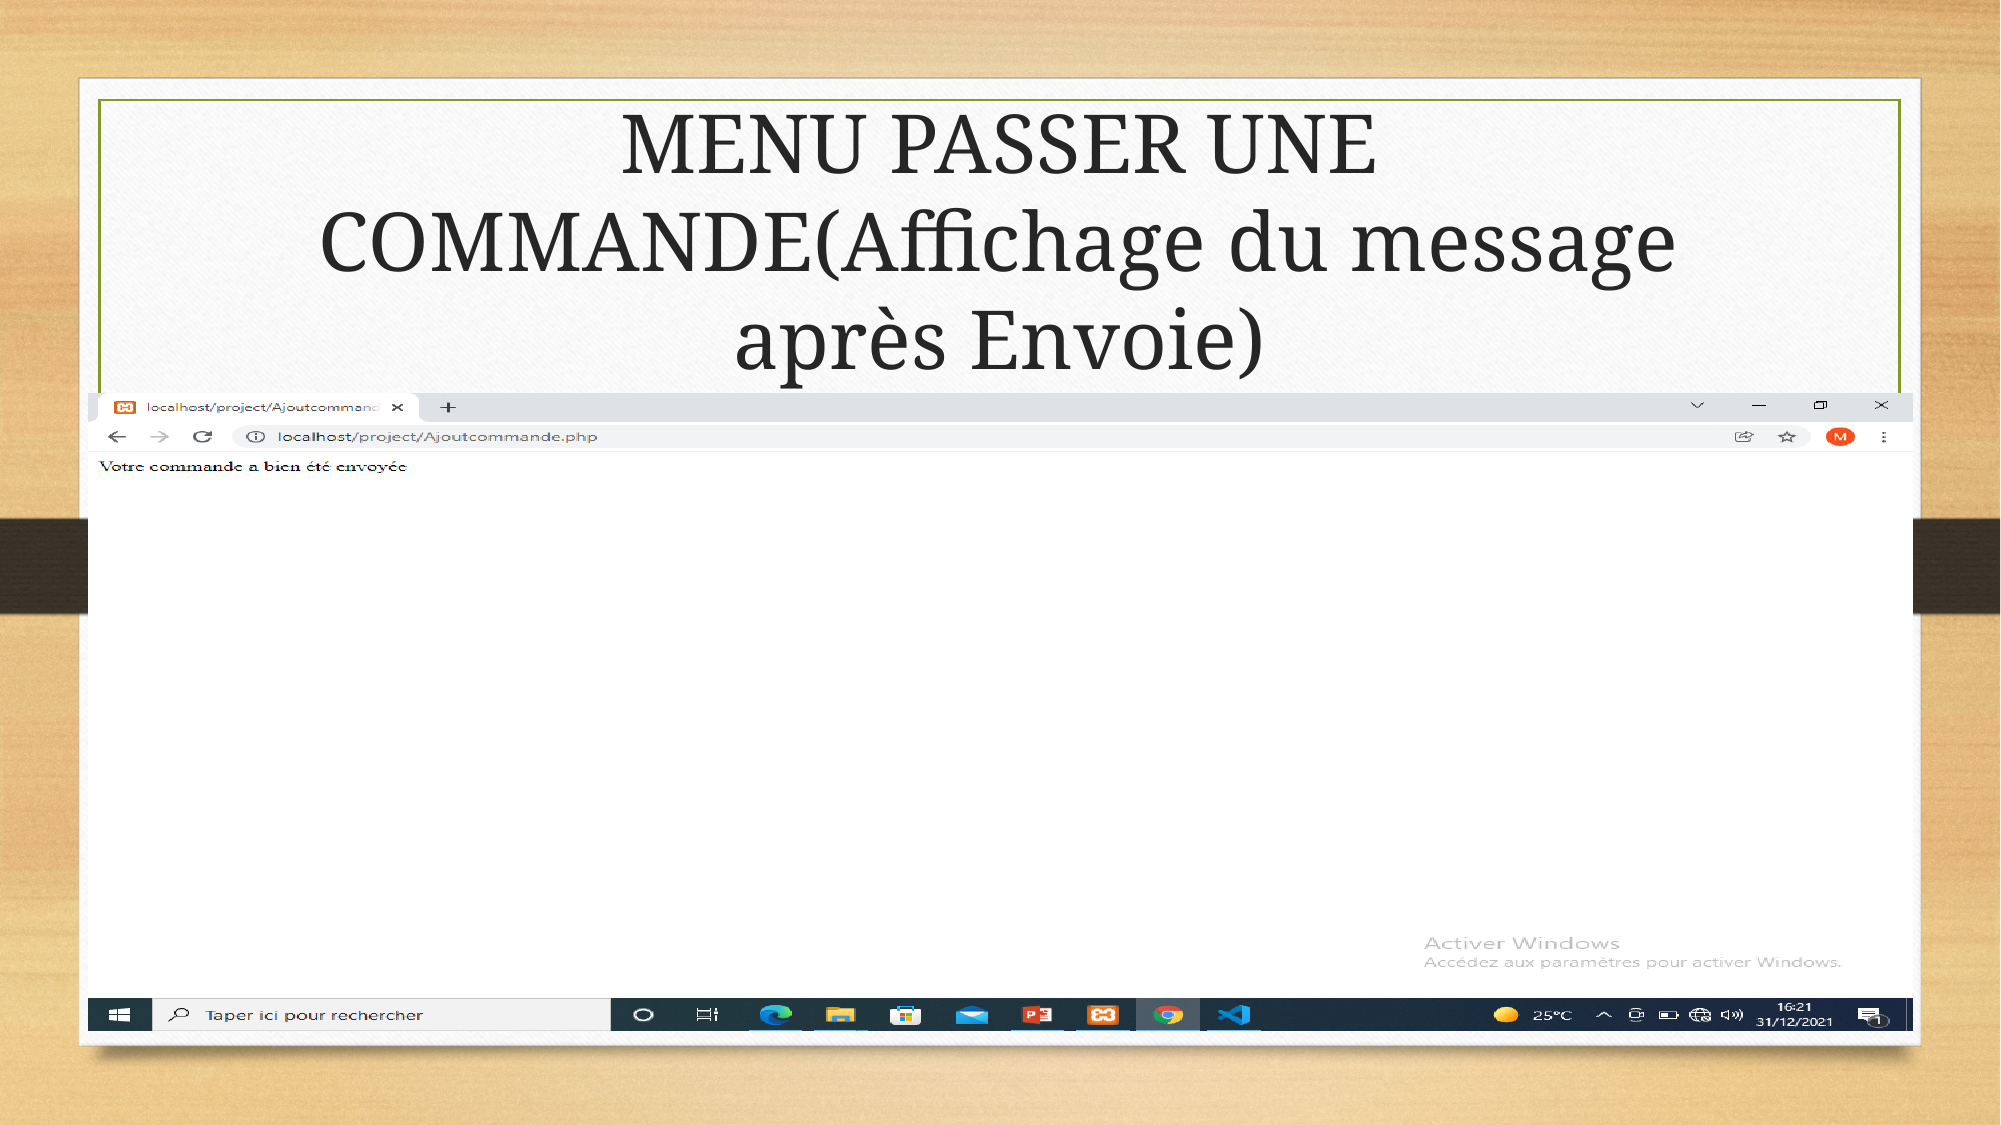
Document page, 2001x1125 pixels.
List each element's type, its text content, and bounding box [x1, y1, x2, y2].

title MENU PASSER UNE COMMANDE(Affichage du message après Envoie) [212, 83, 1788, 393]
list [87, 393, 1913, 1031]
picture [0, 0, 2001, 1125]
